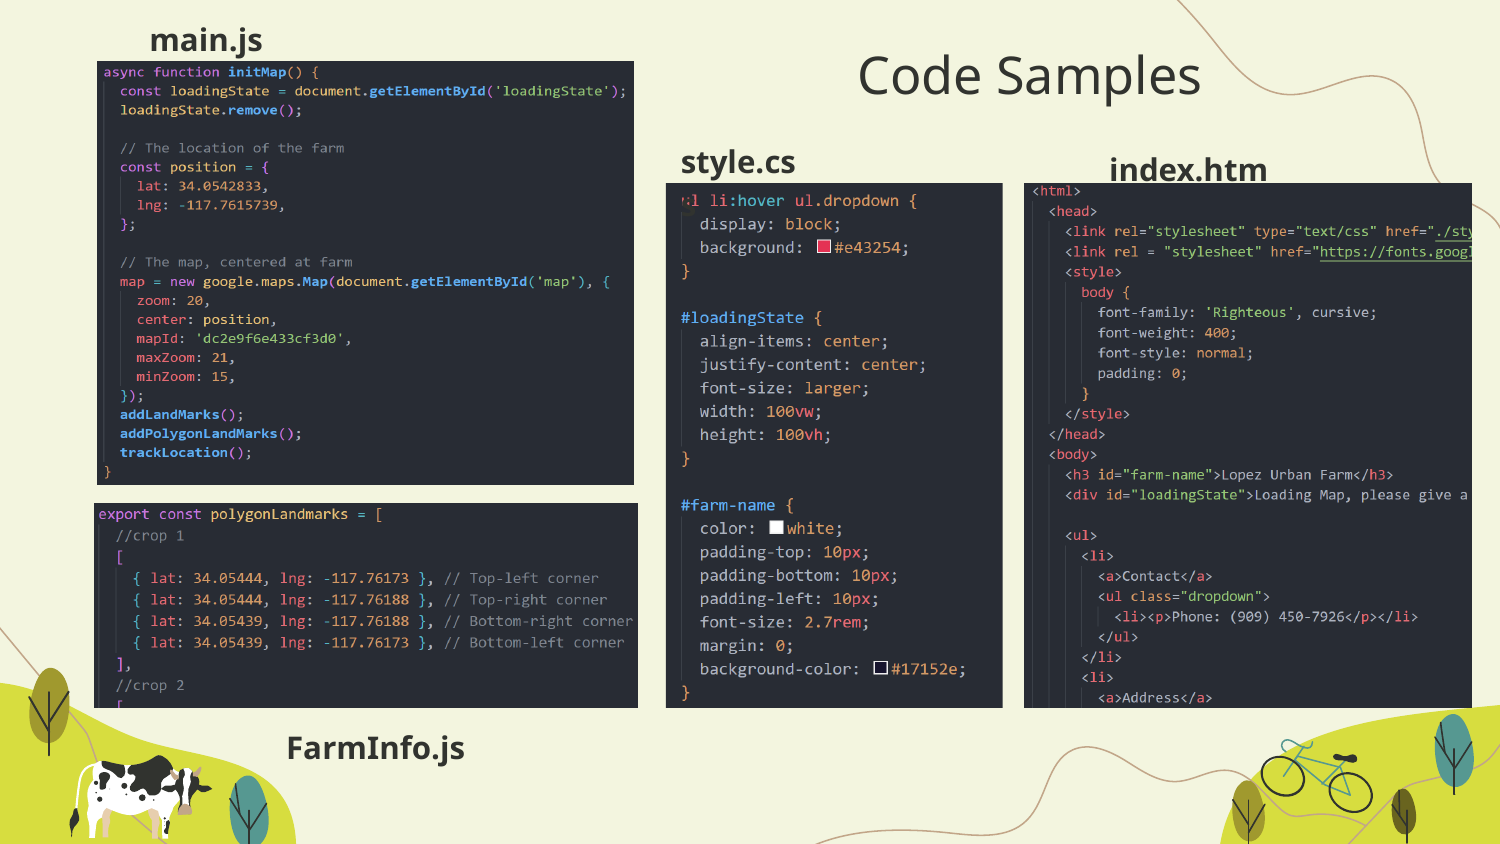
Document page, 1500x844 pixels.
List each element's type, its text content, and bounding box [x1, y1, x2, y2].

subtitle index.html [1094, 130, 1293, 181]
title Code Samples [736, 27, 1324, 122]
subtitle style.css [665, 121, 826, 175]
picture [1024, 183, 1472, 708]
picture [665, 183, 1003, 708]
subtitle main.js [134, 0, 295, 54]
picture [97, 61, 634, 486]
subtitle FarmInfo.js [271, 716, 495, 761]
picture [93, 503, 638, 708]
